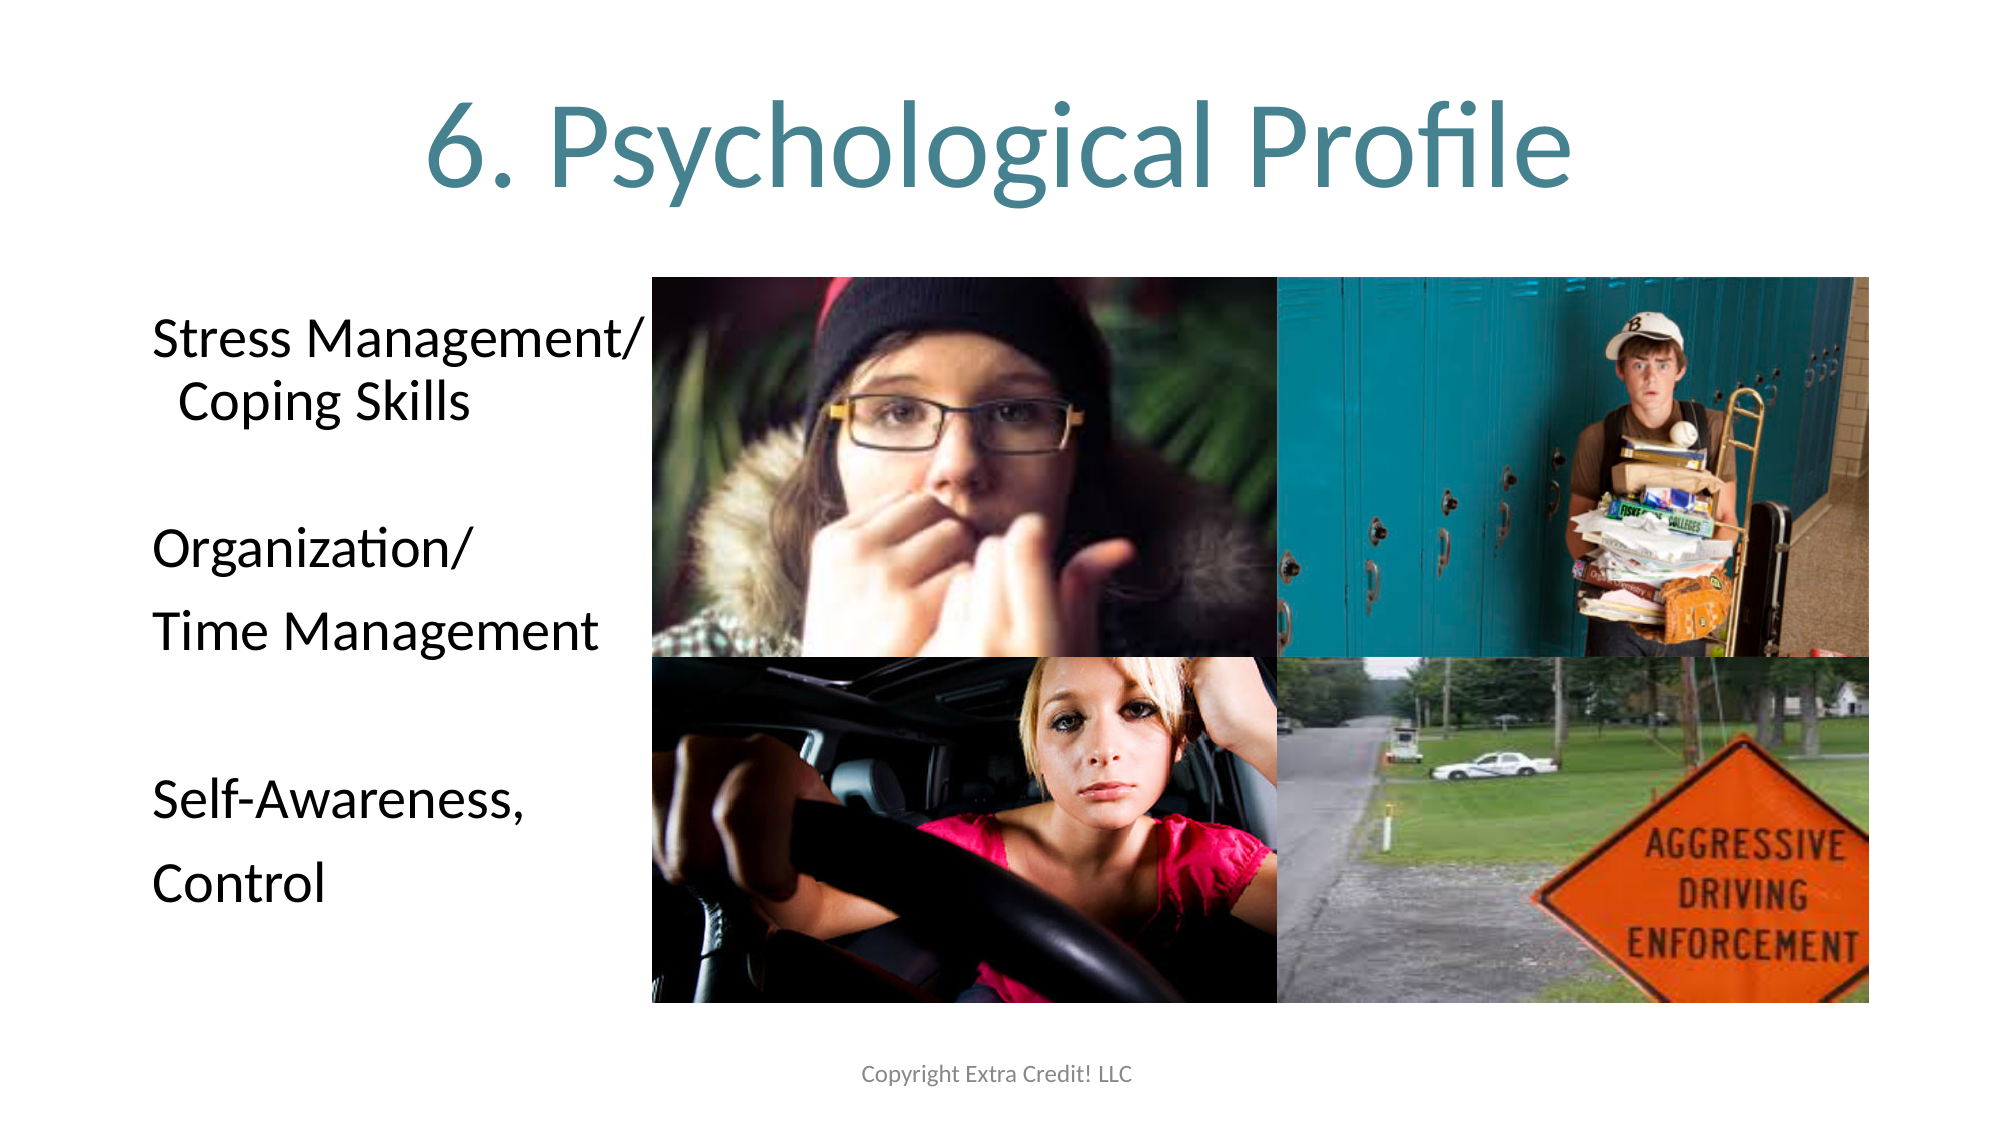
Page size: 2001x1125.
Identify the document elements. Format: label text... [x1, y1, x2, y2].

picture [652, 276, 1870, 1004]
title 6. Psychological Profile [137, 59, 1863, 235]
footer Copyright Extra Credit! LLC [662, 1042, 1338, 1103]
list Stress Management/ Coping Skills Organization/ Time Management Self-Awareness, Control [137, 299, 1863, 1014]
